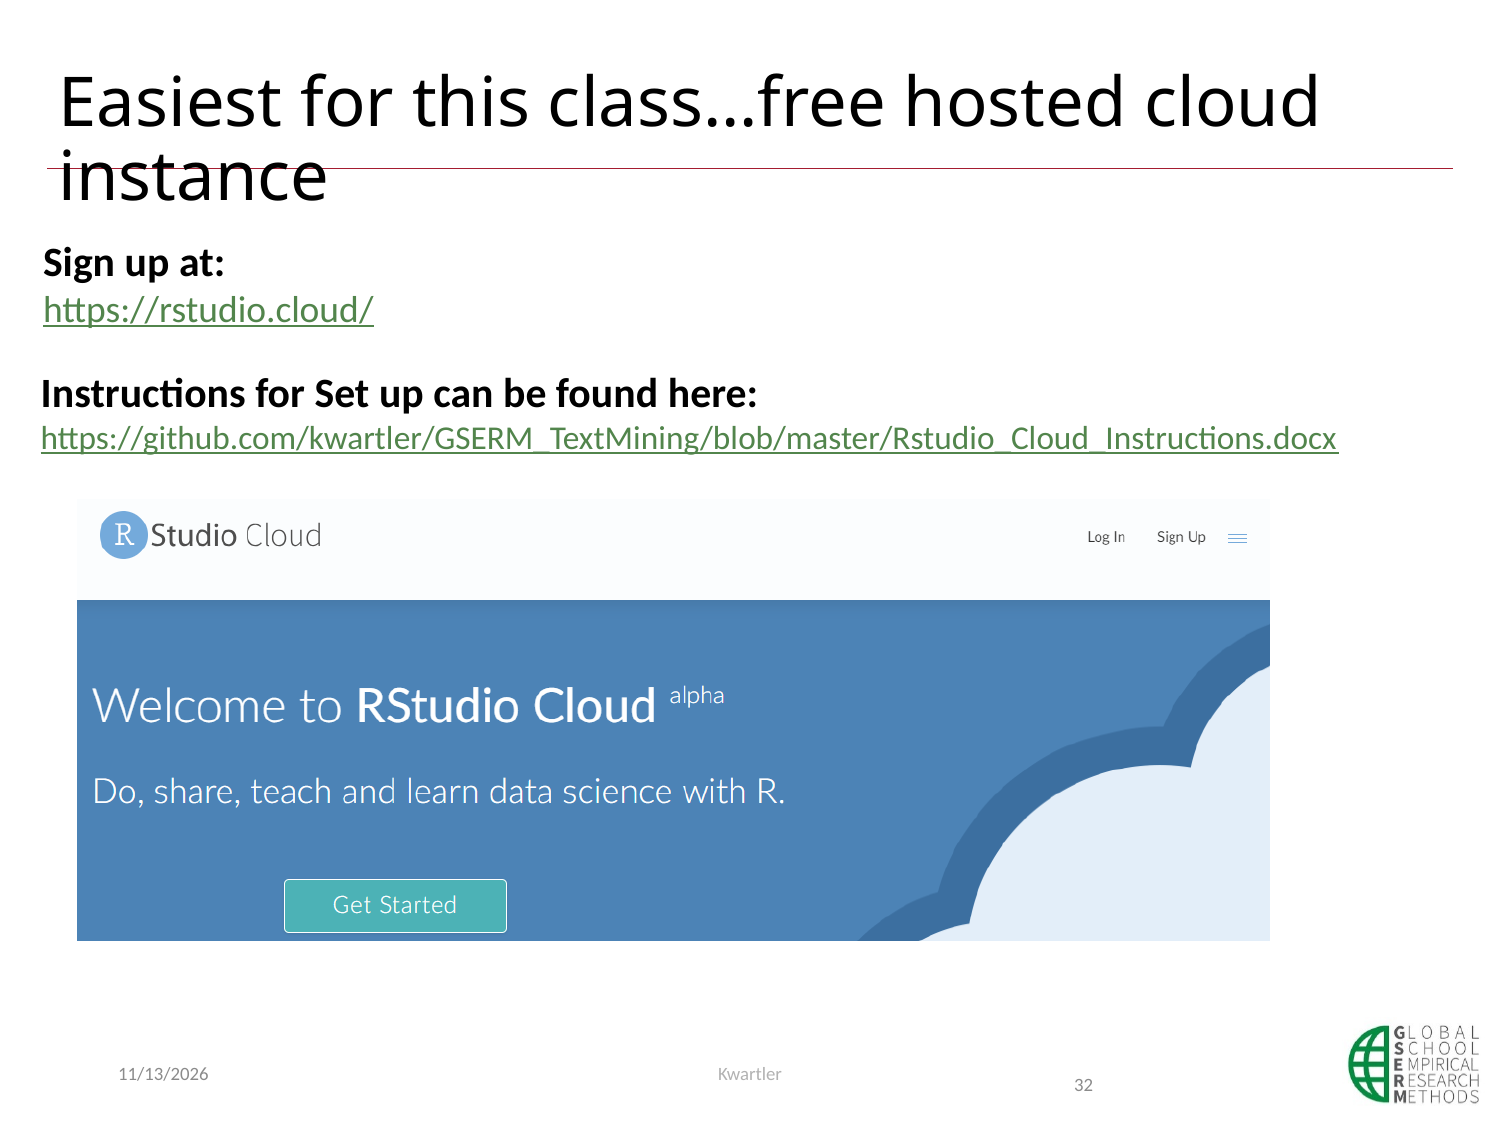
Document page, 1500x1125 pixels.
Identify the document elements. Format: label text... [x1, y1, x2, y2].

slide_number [103, 1042, 441, 1103]
text_box Sign up at: https://rstudio.cloud/ [28, 227, 389, 338]
picture [1342, 1017, 1500, 1106]
footer Kwartler [496, 1042, 1004, 1103]
title Easiest for this class…free hosted cloud instance [43, 59, 1397, 157]
text_box Instructions for Set up can be found here: https://github.com/kwartler/GSERM_TextMining/blob/master/Rstudio_Cloud_Instructions.docx [25, 358, 1500, 464]
picture [77, 499, 1270, 941]
slide_number 32 [1059, 1042, 1200, 1103]
